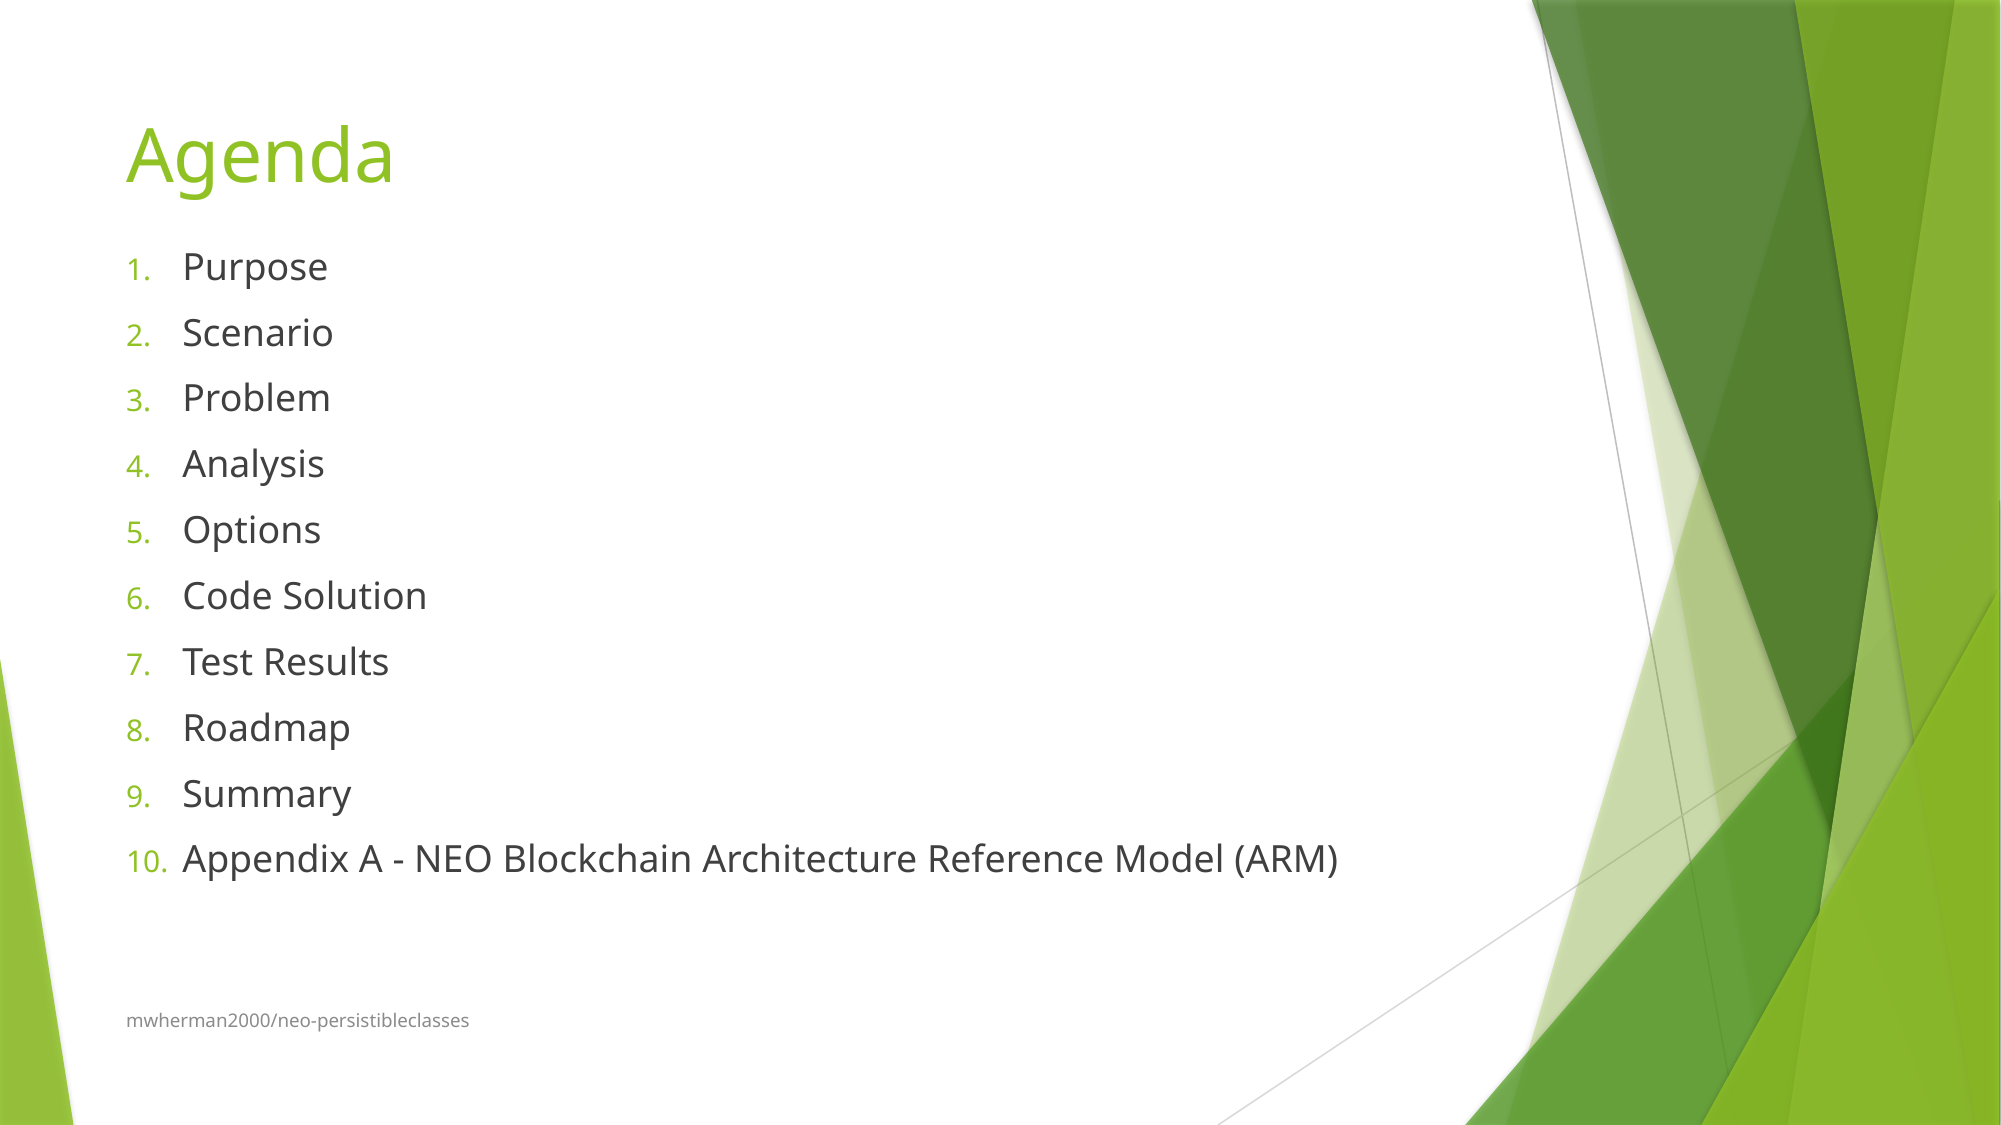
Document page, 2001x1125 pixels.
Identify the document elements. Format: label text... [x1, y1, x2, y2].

footer mwherman2000/neo-persistibleclasses [111, 991, 1145, 1051]
list Purpose Scenario Problem Analysis Options Code Solution Test Results Roadmap Summary Appendix A - NEO Blockchain Architecture Reference Model (ARM) [111, 235, 1522, 991]
title Agenda [111, 99, 1522, 235]
